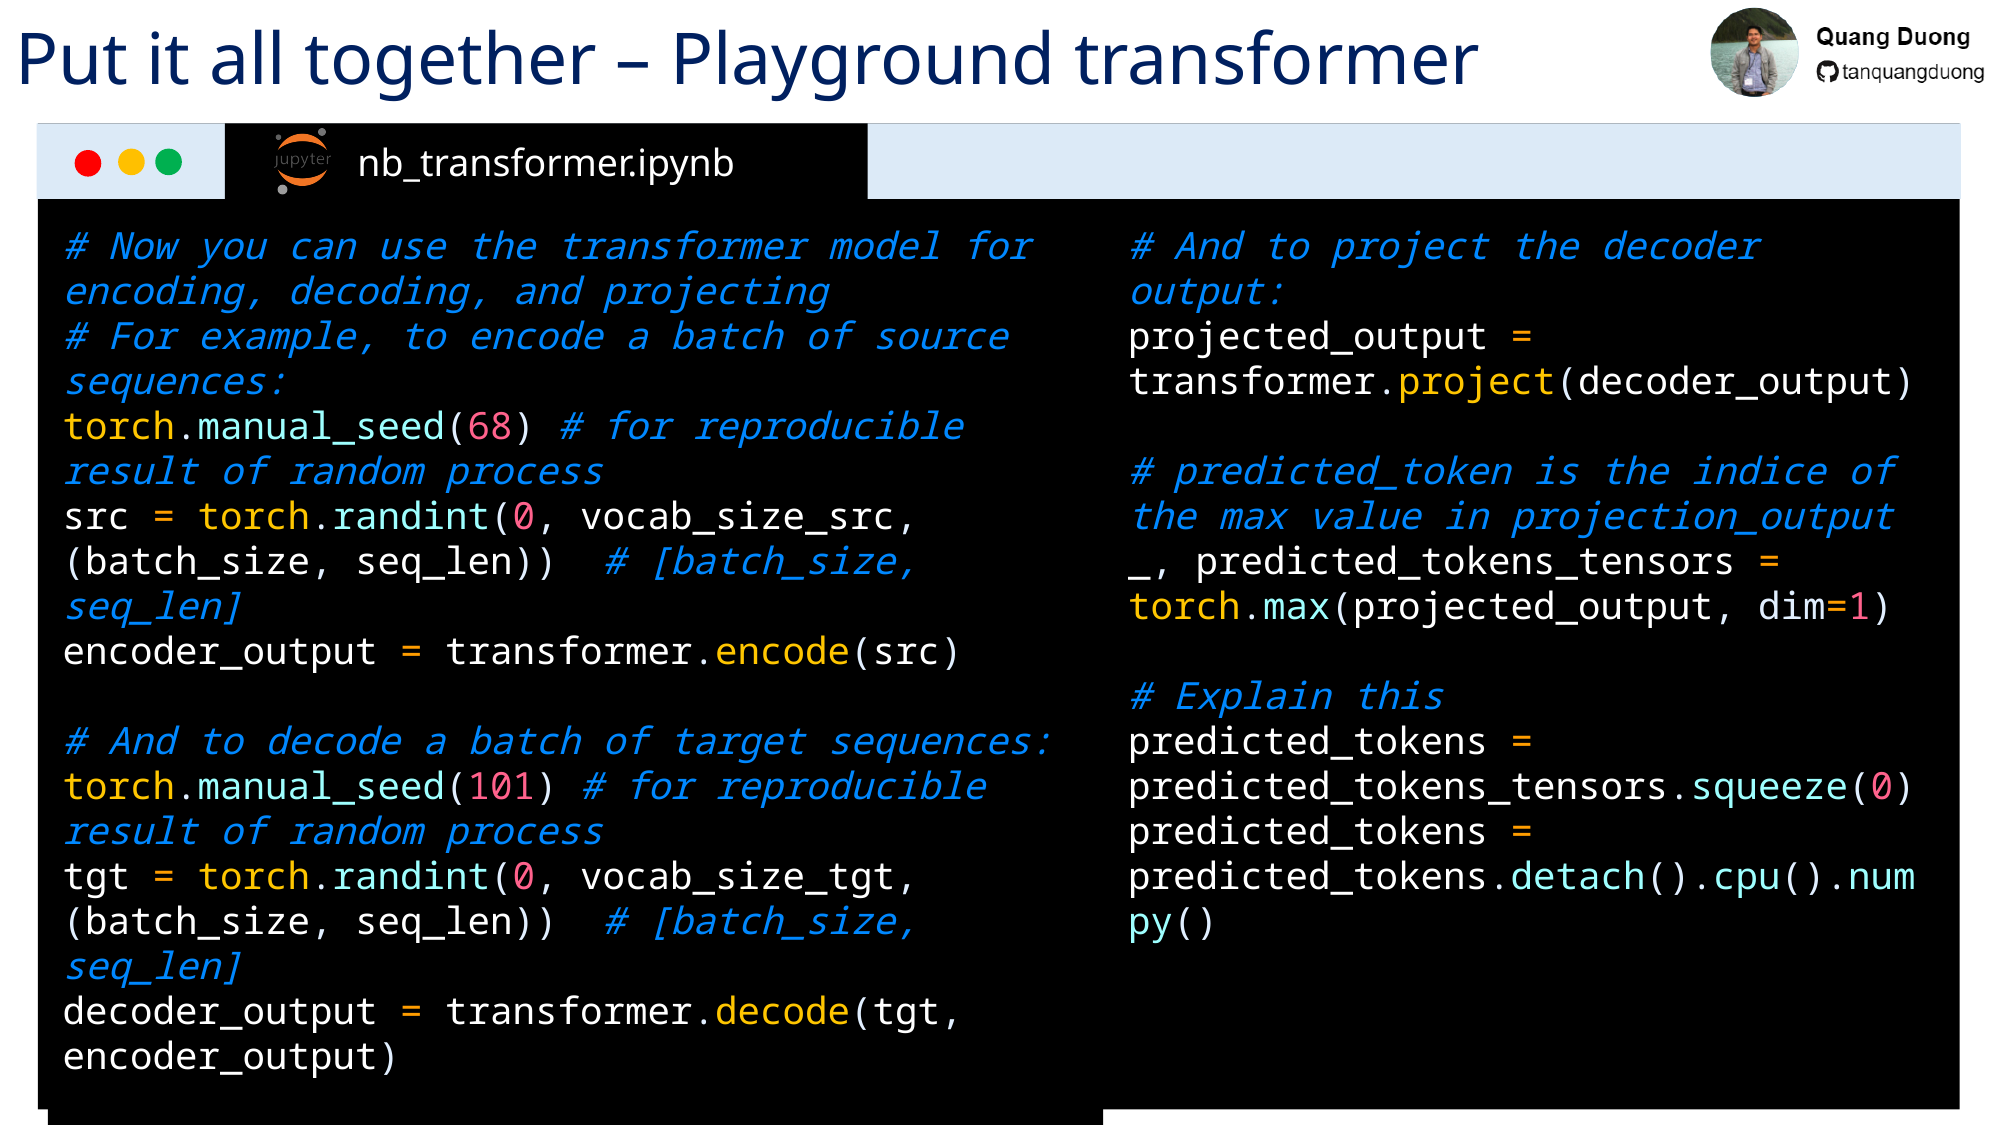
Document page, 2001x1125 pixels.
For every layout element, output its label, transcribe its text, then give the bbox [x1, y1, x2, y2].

text_box # Now you can use the transformer model for encoding, decoding, and projecting # For example, to encode a batch of source sequences: torch.manual_seed(68) # for reproducible result of random process src = torch.randint(0, vocab_size_src, (batch_size, seq_len)) # [batch_size, seq_len] encoder_output = transformer.encode(src) # And to decode a batch of target sequences: torch.manual_seed(101) # for reproducible result of random process tgt = torch.randint(0, vocab_size_tgt, (batch_size, seq_len)) # [batch_size, seq_len] decoder_output = transformer.decode(tgt, encoder_output) [47, 214, 1104, 1125]
text_box [869, 122, 1962, 201]
text_box # And to project the decoder output: projected_output = transformer.project(decoder_output) # predicted_token is the indice of the max value in projection_output _, predicted_tokens_tensors = torch.max(projected_output, dim=1) # Explain this predicted_tokens = predicted_tokens_tensors.squeeze(0) predicted_tokens = predicted_tokens.detach().cpu().numpy() [1113, 214, 1934, 995]
text_box [35, 122, 223, 201]
picture [1704, 6, 1986, 101]
picture [273, 127, 333, 196]
text_box [36, 201, 1961, 1111]
text_box nb_transformer.ipynb [223, 122, 869, 201]
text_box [74, 148, 183, 178]
text_box Put it all together – Playground transformer [0, 13, 1705, 108]
